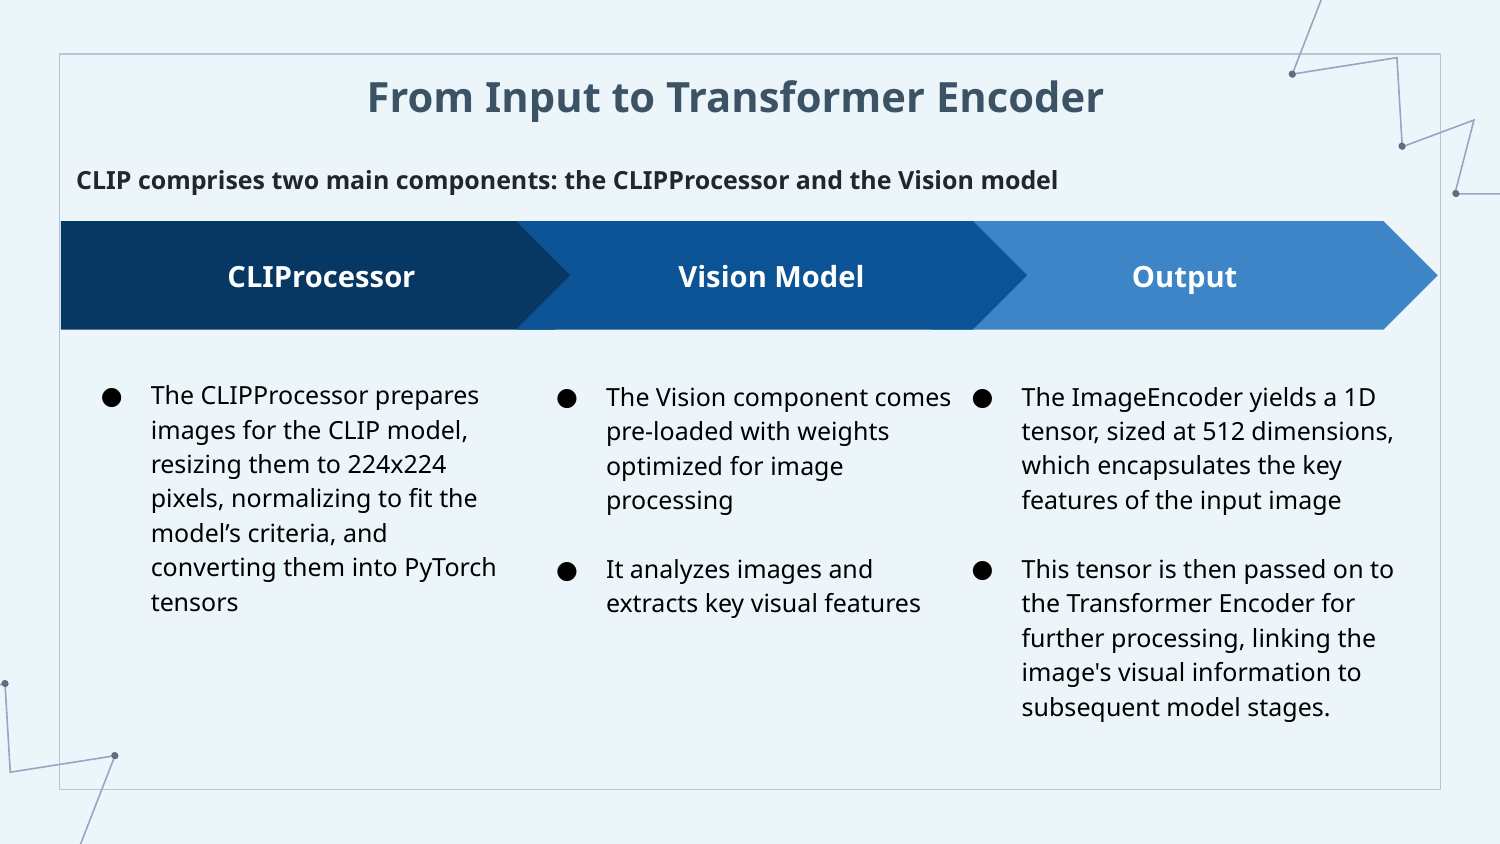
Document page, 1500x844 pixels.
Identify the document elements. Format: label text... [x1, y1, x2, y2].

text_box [60, 220, 514, 764]
title From Input to Transformer Encoder [103, 56, 1368, 150]
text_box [1028, 220, 1438, 787]
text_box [515, 220, 1028, 787]
subtitle CLIP comprises two main components: the CLIPProcessor and the Vision model [60, 150, 1438, 220]
